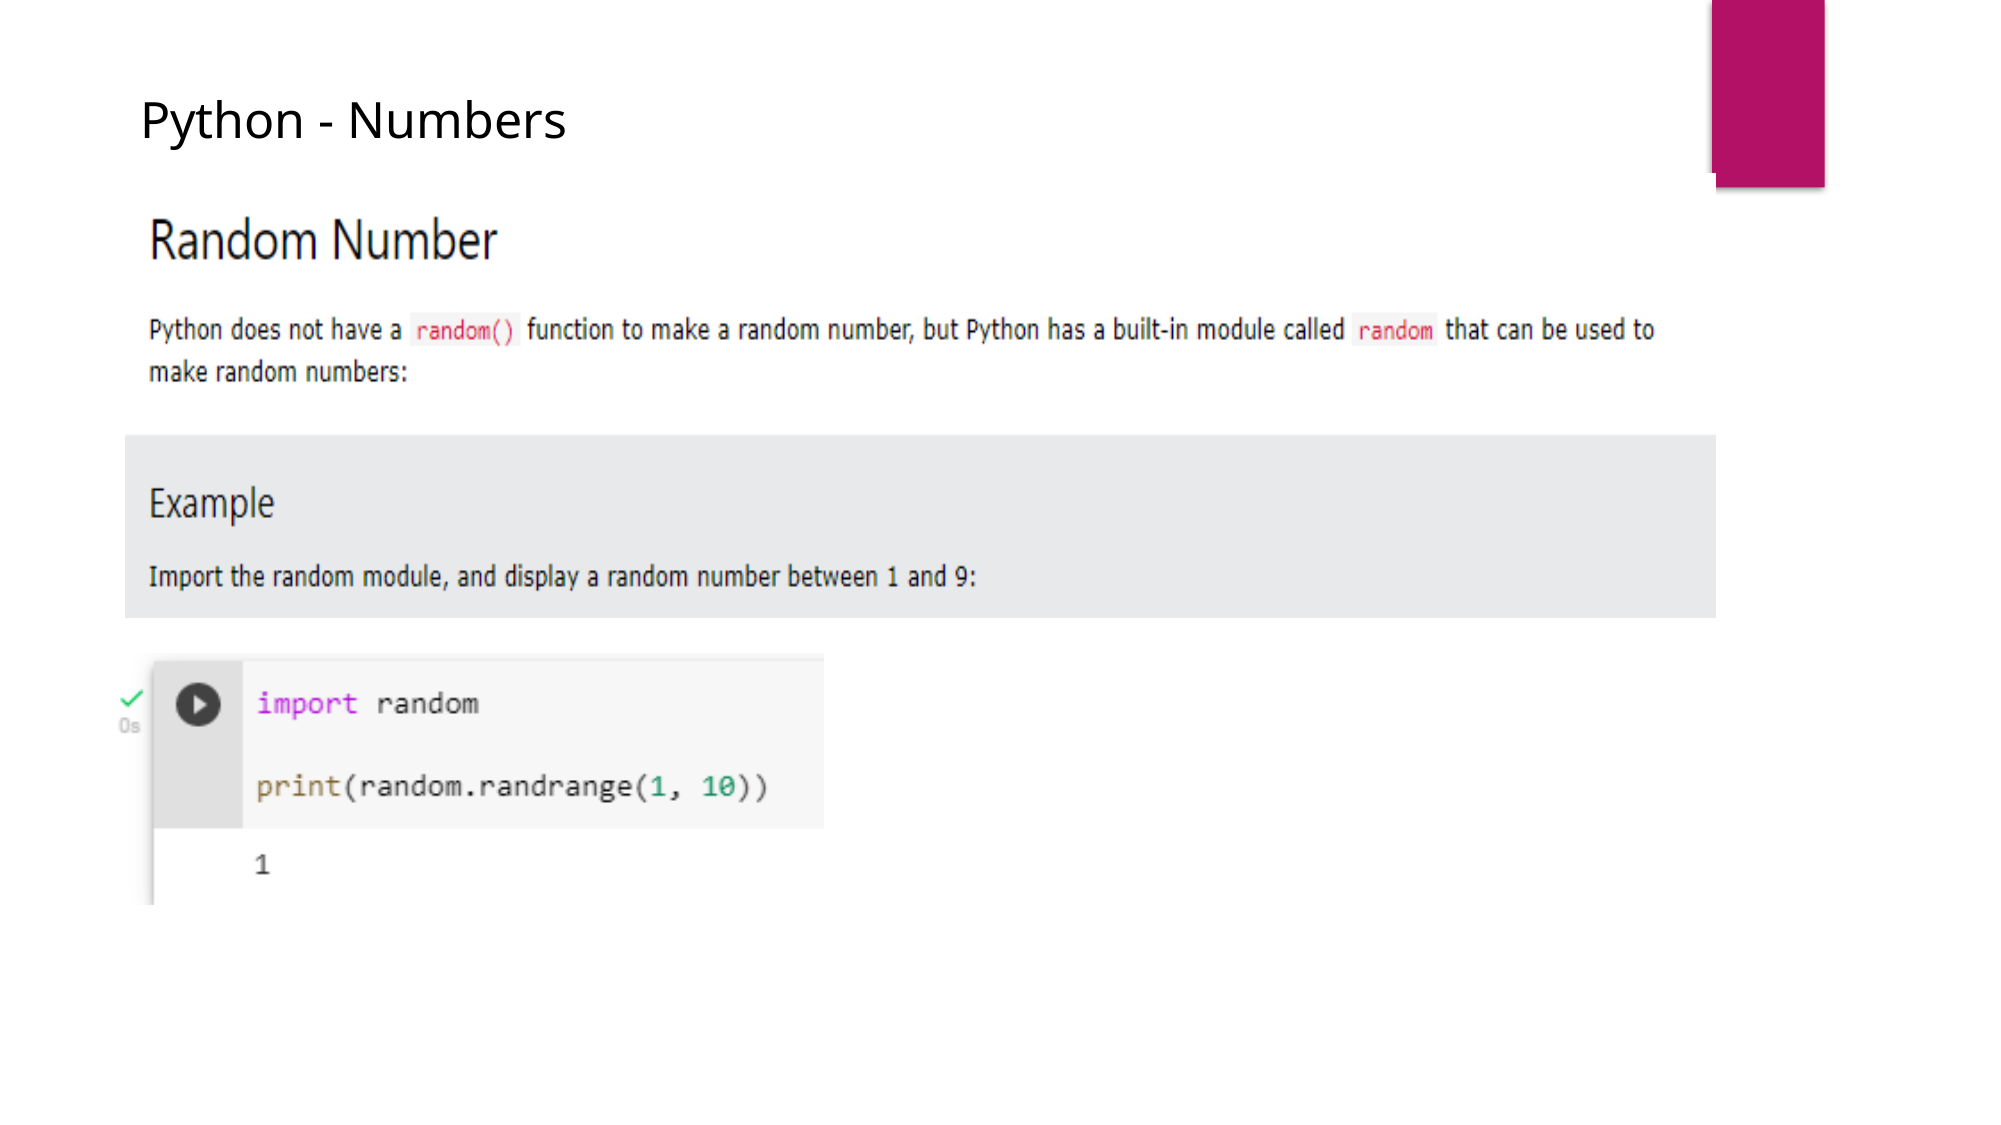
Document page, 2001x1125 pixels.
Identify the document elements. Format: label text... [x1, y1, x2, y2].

picture [109, 652, 825, 905]
text_box Python - Numbers [125, 81, 968, 173]
picture [124, 173, 1716, 618]
